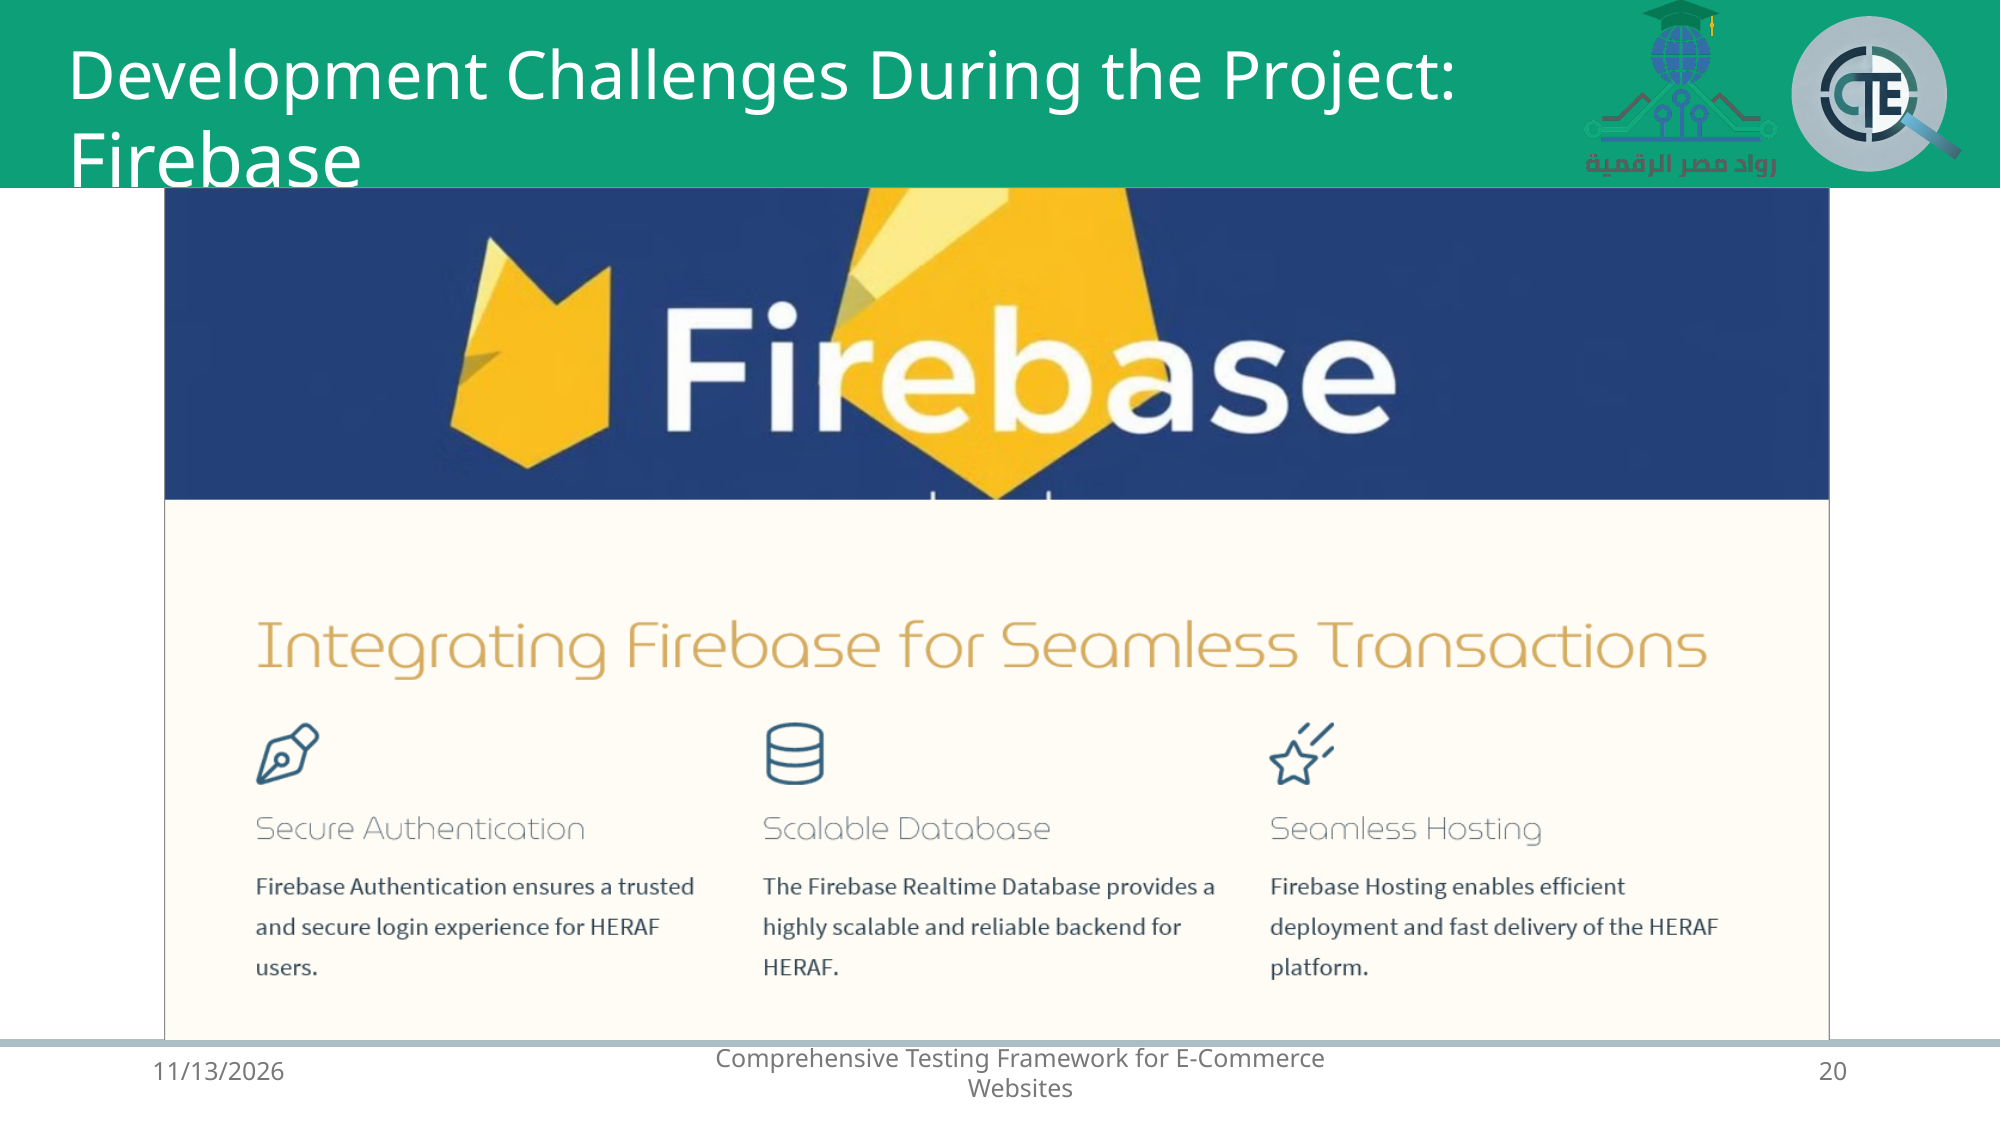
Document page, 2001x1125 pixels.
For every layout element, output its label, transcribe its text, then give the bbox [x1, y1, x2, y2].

footer Comprehensive Testing Framework for E-Commerce Websites [662, 1047, 1380, 1103]
picture [1583, 0, 1778, 178]
picture [163, 186, 1831, 1041]
text_box [0, 0, 2000, 189]
slide_number 20 [1412, 1047, 1863, 1103]
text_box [1791, 15, 1966, 173]
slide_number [137, 1047, 588, 1103]
text_box Development Challenges During the Project: Firebase [52, 25, 1478, 210]
